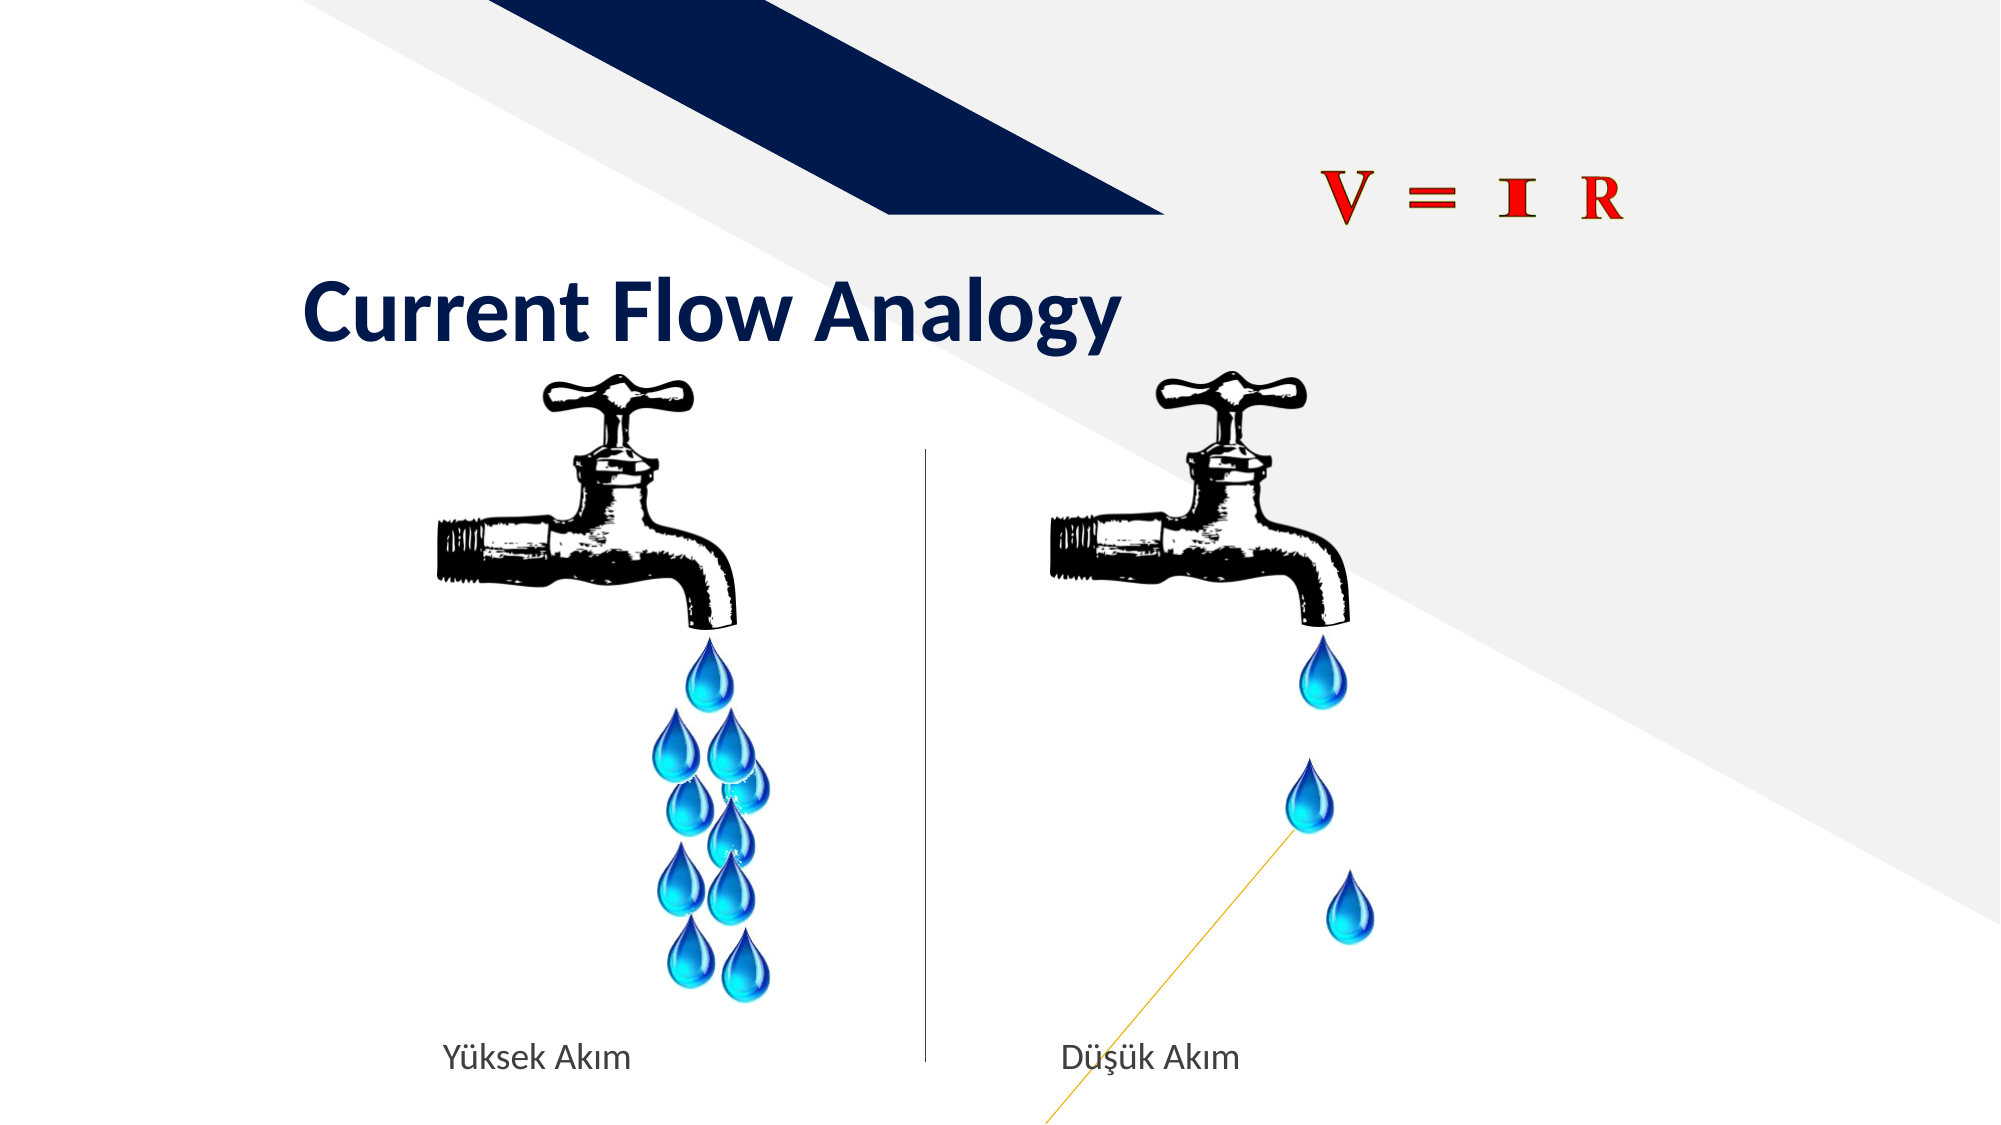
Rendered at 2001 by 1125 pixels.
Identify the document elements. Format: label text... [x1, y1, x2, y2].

picture [1309, 155, 1663, 250]
text_box Düşük Akım [1046, 1024, 1410, 1125]
picture [1294, 864, 1406, 954]
text_box Yüksek Akım [428, 1024, 793, 1125]
picture [436, 374, 737, 630]
picture [1050, 371, 1350, 627]
picture [1267, 629, 1379, 719]
picture [620, 632, 802, 1012]
picture [1253, 753, 1366, 843]
title Current Flow Analogy [288, 174, 1563, 362]
